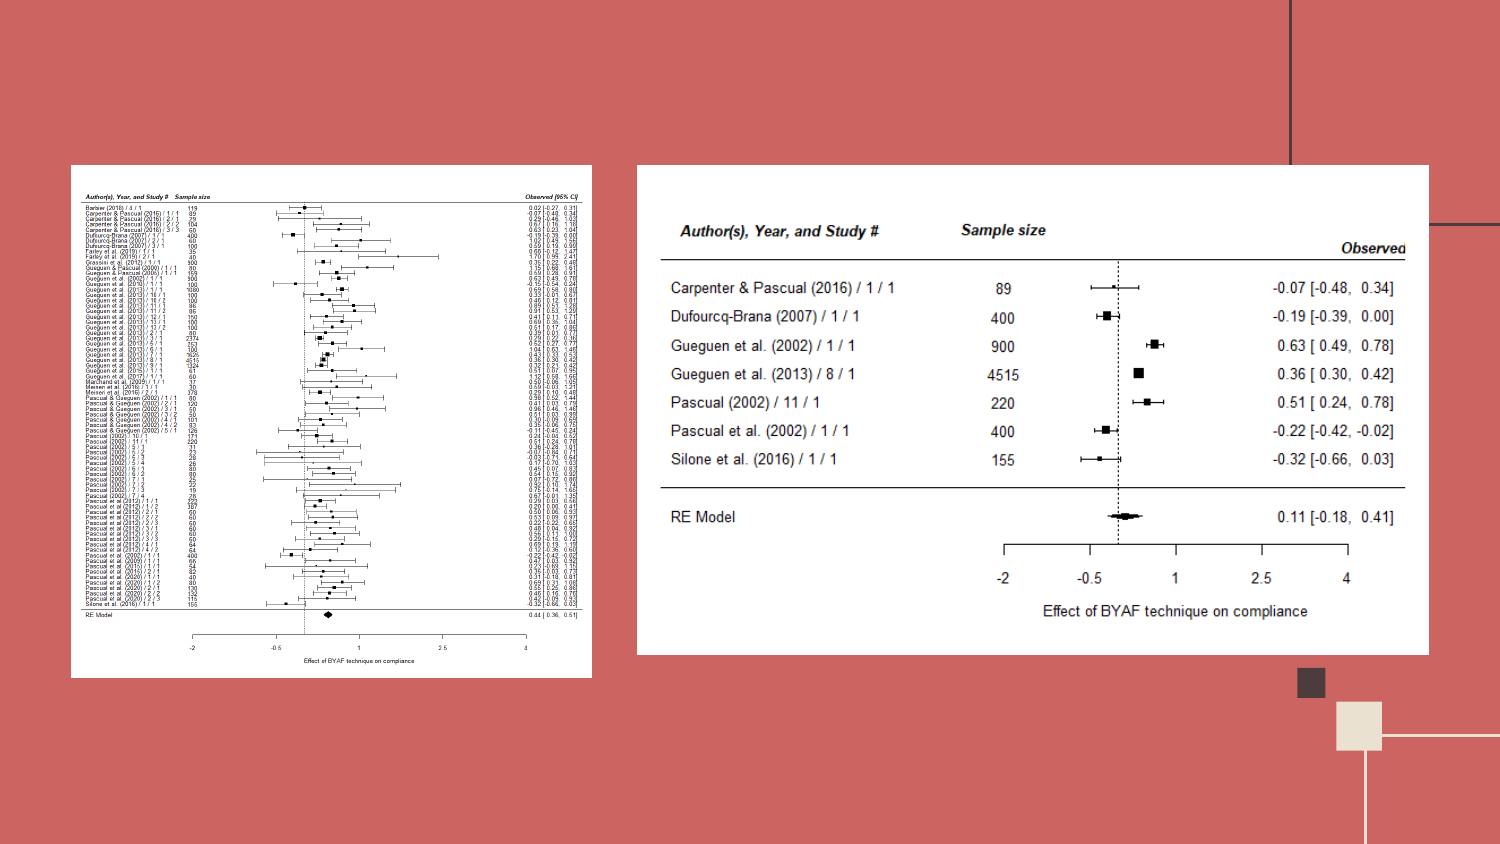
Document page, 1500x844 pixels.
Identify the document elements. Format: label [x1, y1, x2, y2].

picture [71, 165, 593, 679]
picture [636, 165, 1429, 656]
